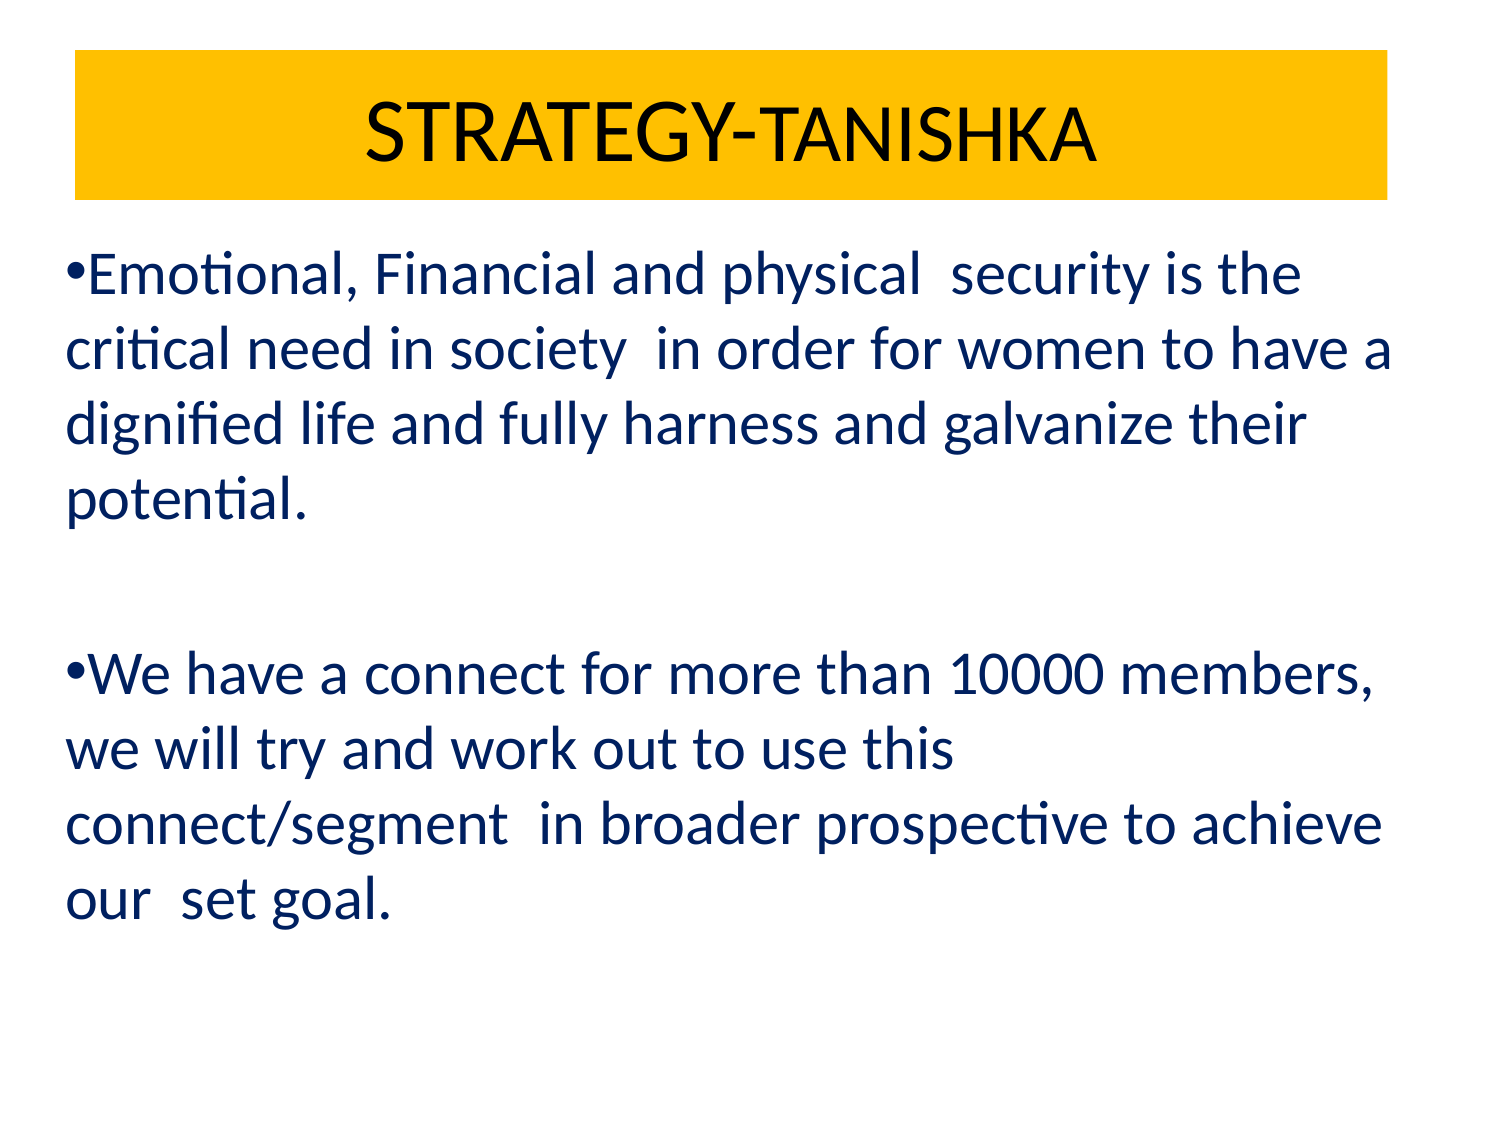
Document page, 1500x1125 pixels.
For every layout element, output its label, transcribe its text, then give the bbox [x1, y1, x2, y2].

title STRATEGY-TANISHKA [75, 50, 1388, 200]
subtitle Emotional, Financial and physical security is the critical need in society in order for women to have a dignified life and fully harness and galvanize their potential. We have a connect for more than 10000 members, we will try and work out to use this connect/segment in broader prospective to achieve our set goal. [50, 224, 1413, 1063]
